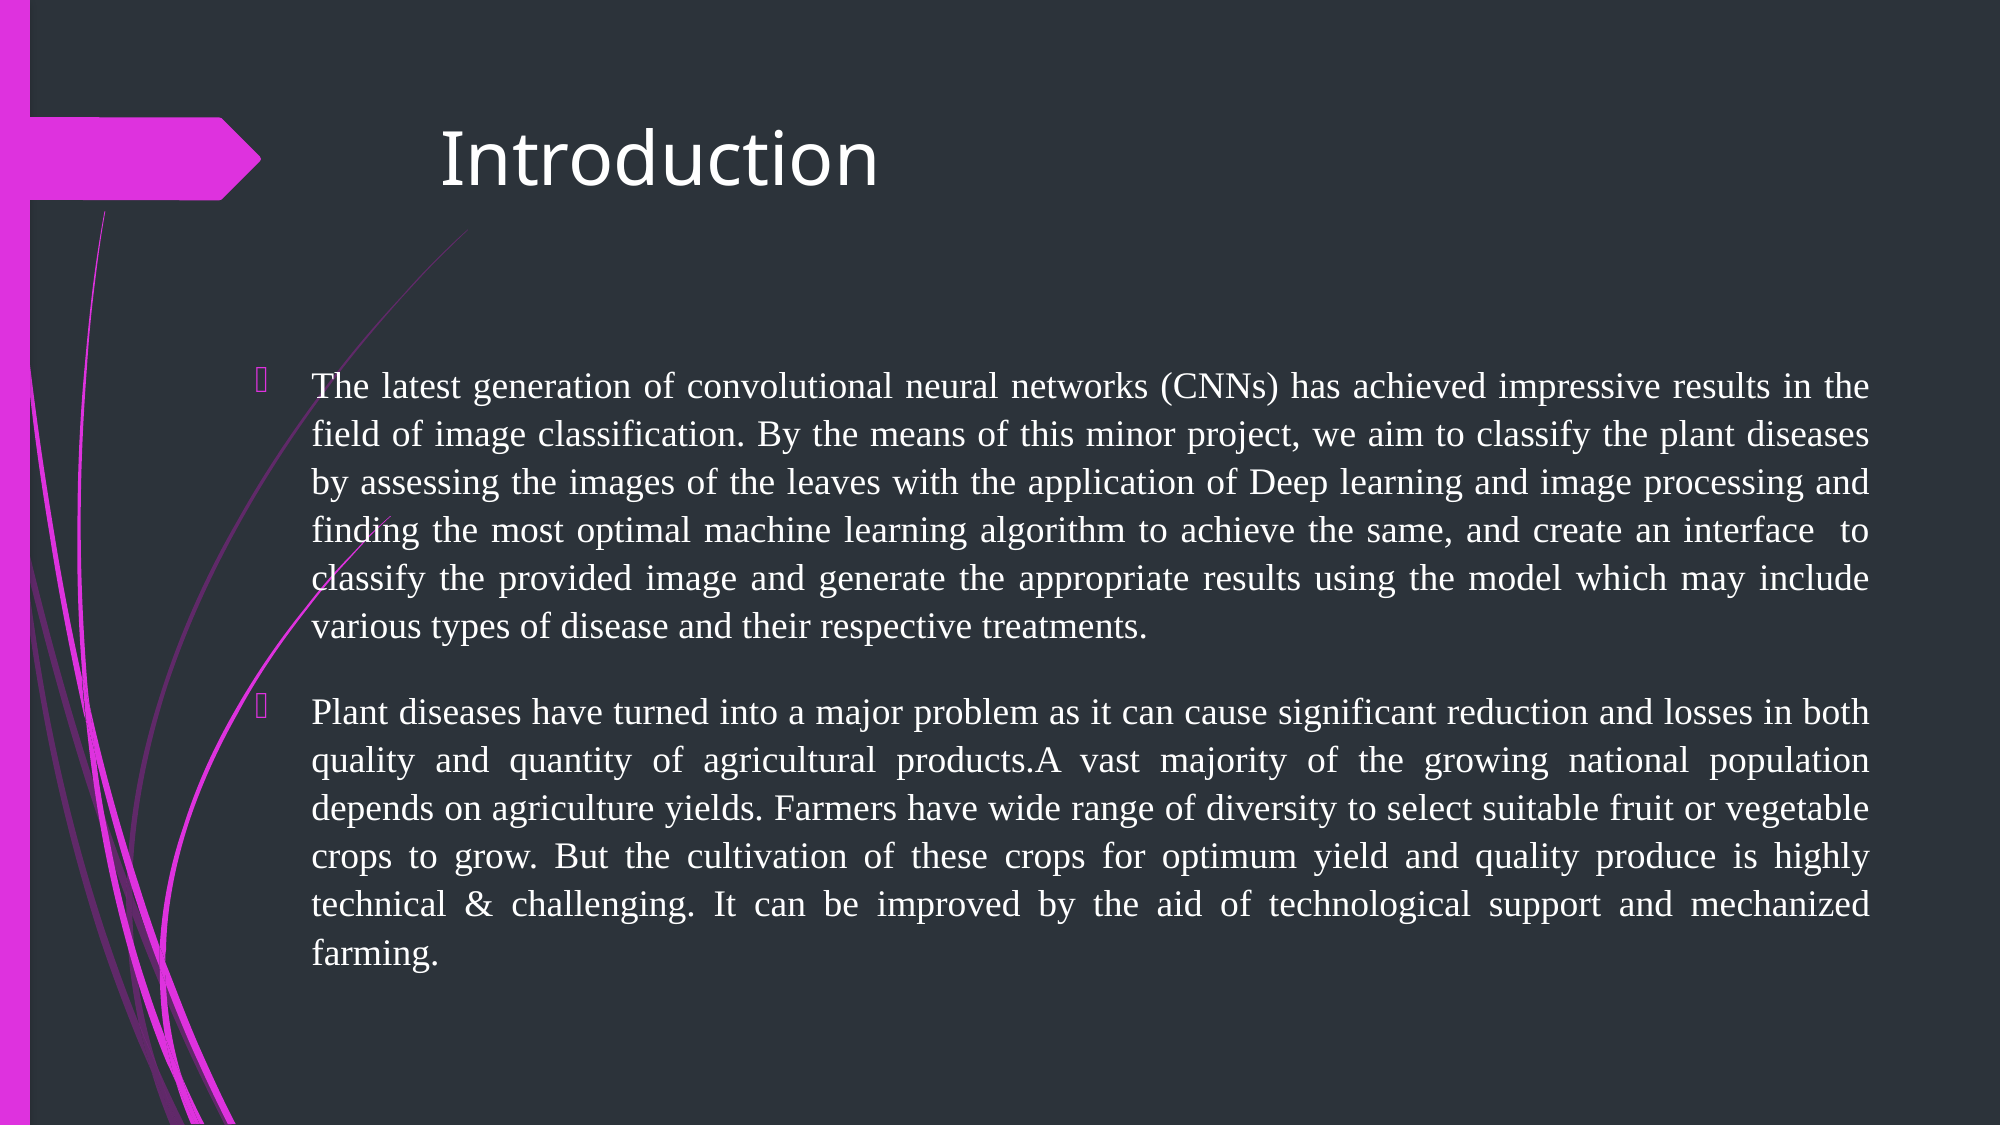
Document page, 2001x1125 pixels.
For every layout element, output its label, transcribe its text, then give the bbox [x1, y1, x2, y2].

title Introduction [425, 102, 1888, 313]
list The latest generation of convolutional neural networks (CNNs) has achieved impressive results in the field of image classification. By the means of this minor project, we aim to classify the plant diseases by assessing the images of the leaves with the application of Deep learning and image processing and finding the most optimal machine learning algorithm to achieve the same, and create an interface to classify the provided image and generate the appropriate results using the model which may include various types of disease and their respective treatments. Plant diseases have turned into a major problem as it can cause significant reduction and losses in both quality and quantity of agricultural products.A vast majority of the growing national population depends on agriculture yields. Farmers have wide range of diversity to select suitable fruit or vegetable crops to grow. But the cultivation of these crops for optimum yield and quality produce is highly technical & challenging. It can be improved by the aid of technological support and mechanized farming. [240, 350, 1888, 1056]
